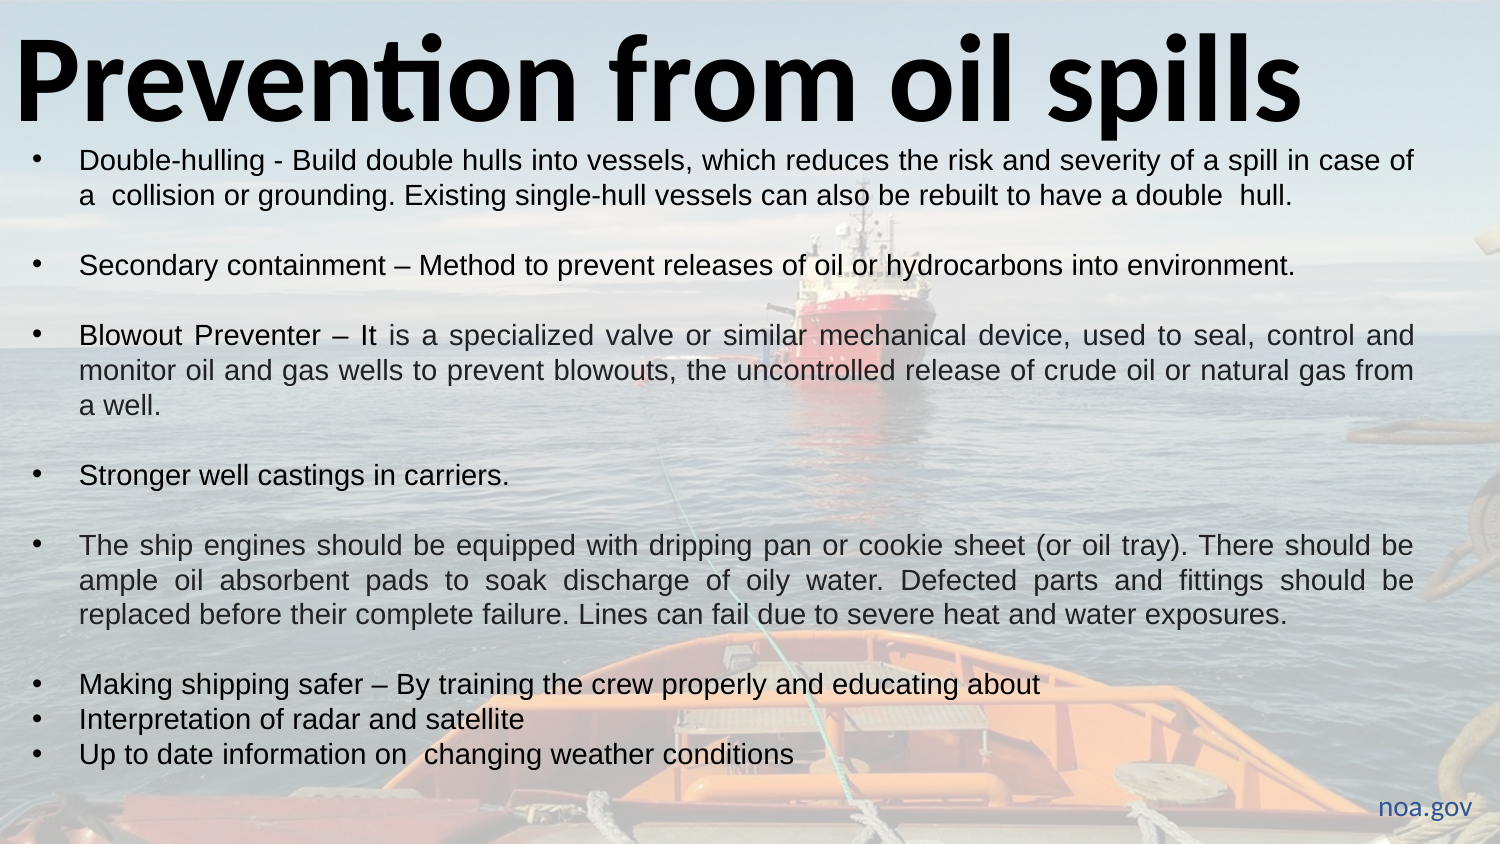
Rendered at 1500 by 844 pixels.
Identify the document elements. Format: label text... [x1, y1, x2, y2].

text_box Double-hulling - Build double hulls into vessels, which reduces the risk and severity of a spill in case of a collision or grounding. Existing single-hull vessels can also be rebuilt to have a double hull. Secondary containment – Method to prevent releases of oil or hydrocarbons into environment. Blowout Preventer – It is a specialized valve or similar mechanical device, used to seal, control and monitor oil and gas wells to prevent blowouts, the uncontrolled release of crude oil or natural gas from a well. Stronger well castings in carriers. The ship engines should be equipped with dripping pan or cookie sheet (or oil tray). There should be ample oil absorbent pads to soak discharge of oily water. Defected parts and fittings should be replaced before their complete failure. Lines can fail due to severe heat and water exposures. Making shipping safer – By training the crew properly and educating about Interpretation of radar and satellite Up to date information on changing weather conditions [17, 133, 1432, 844]
text_box noa.gov [1363, 779, 1499, 830]
text_box Prevention from oil spills [0, 0, 1382, 154]
